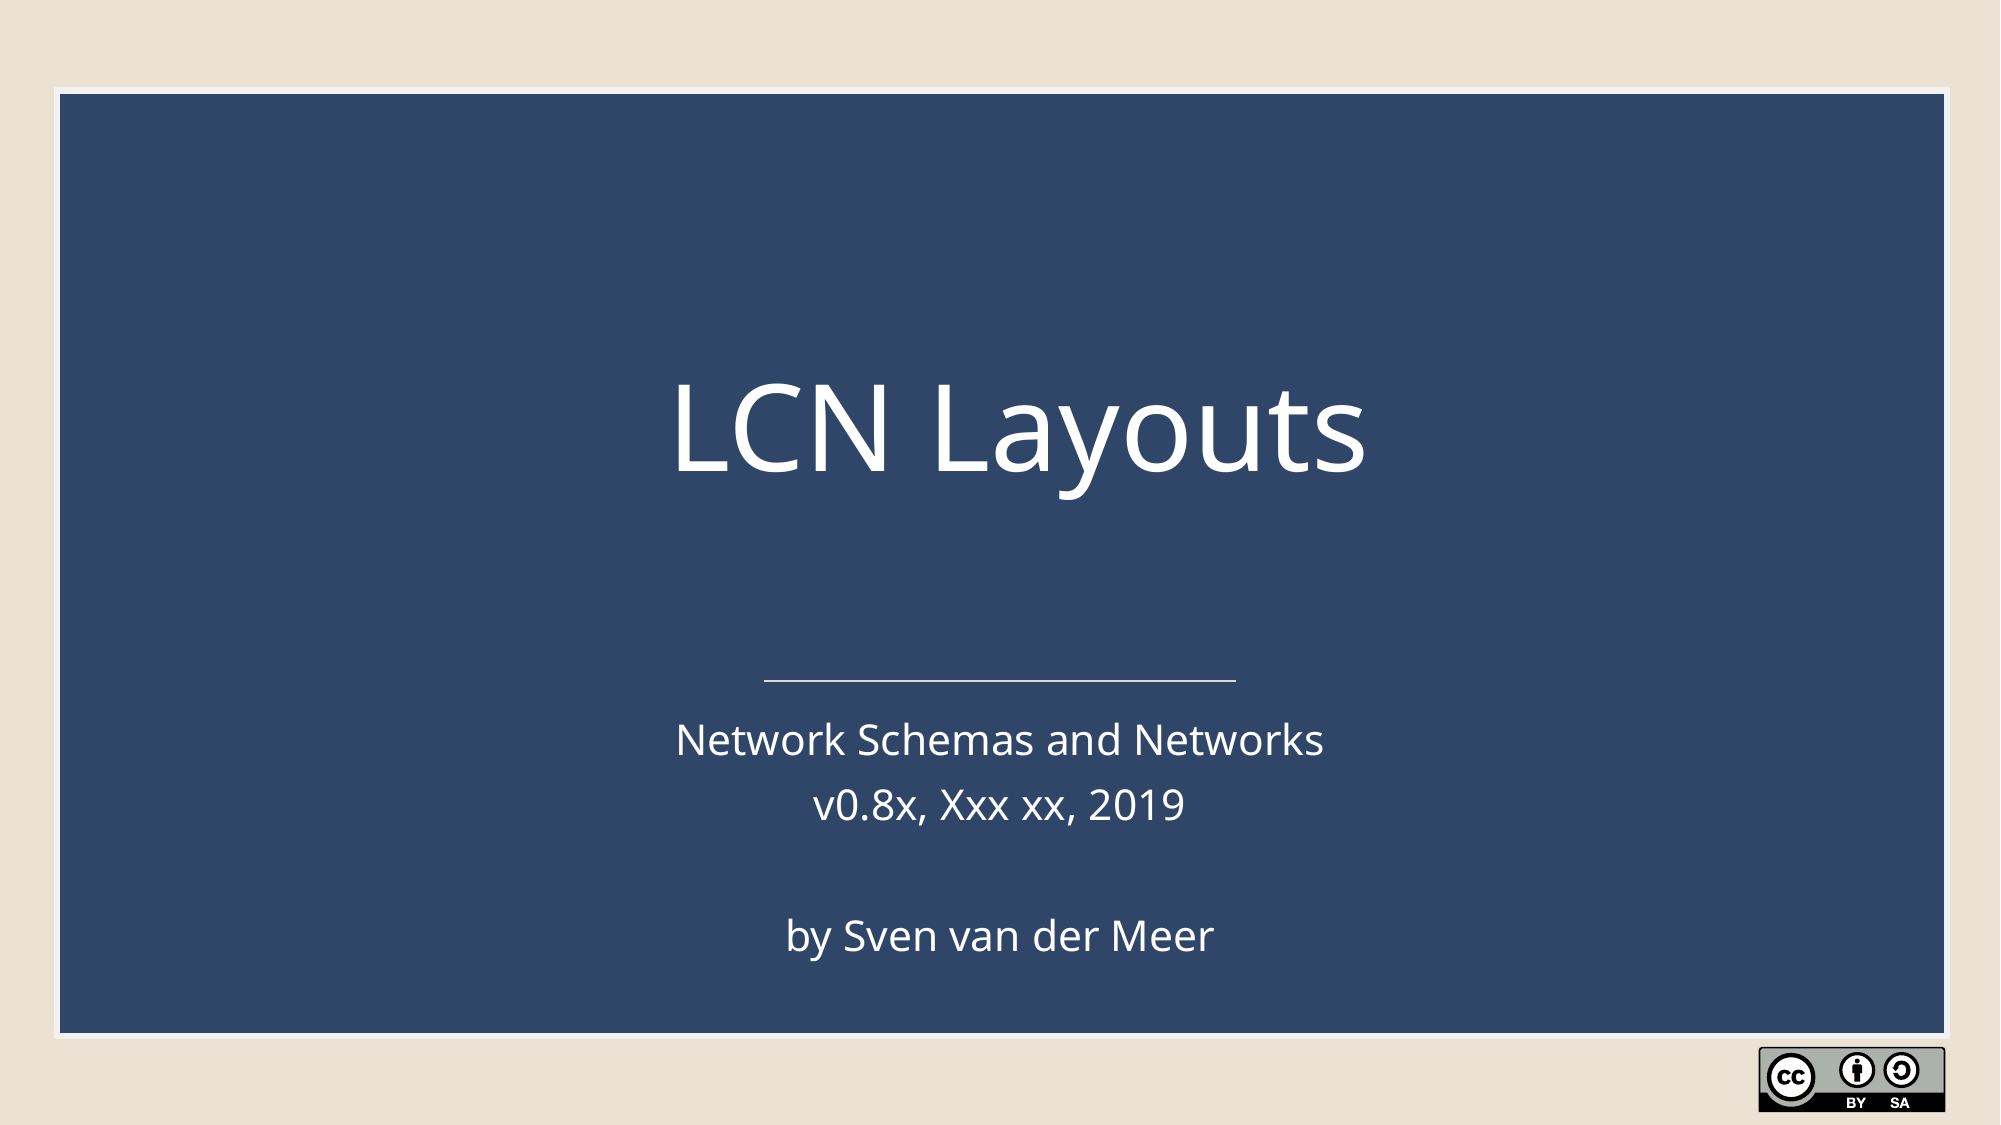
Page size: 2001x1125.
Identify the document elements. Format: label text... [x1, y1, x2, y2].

subtitle Network Schemas and Networks v0.8x, Xxx xx, 2019 by Sven van der Meer [249, 711, 1750, 970]
title LCN Layouts [249, 184, 1750, 651]
